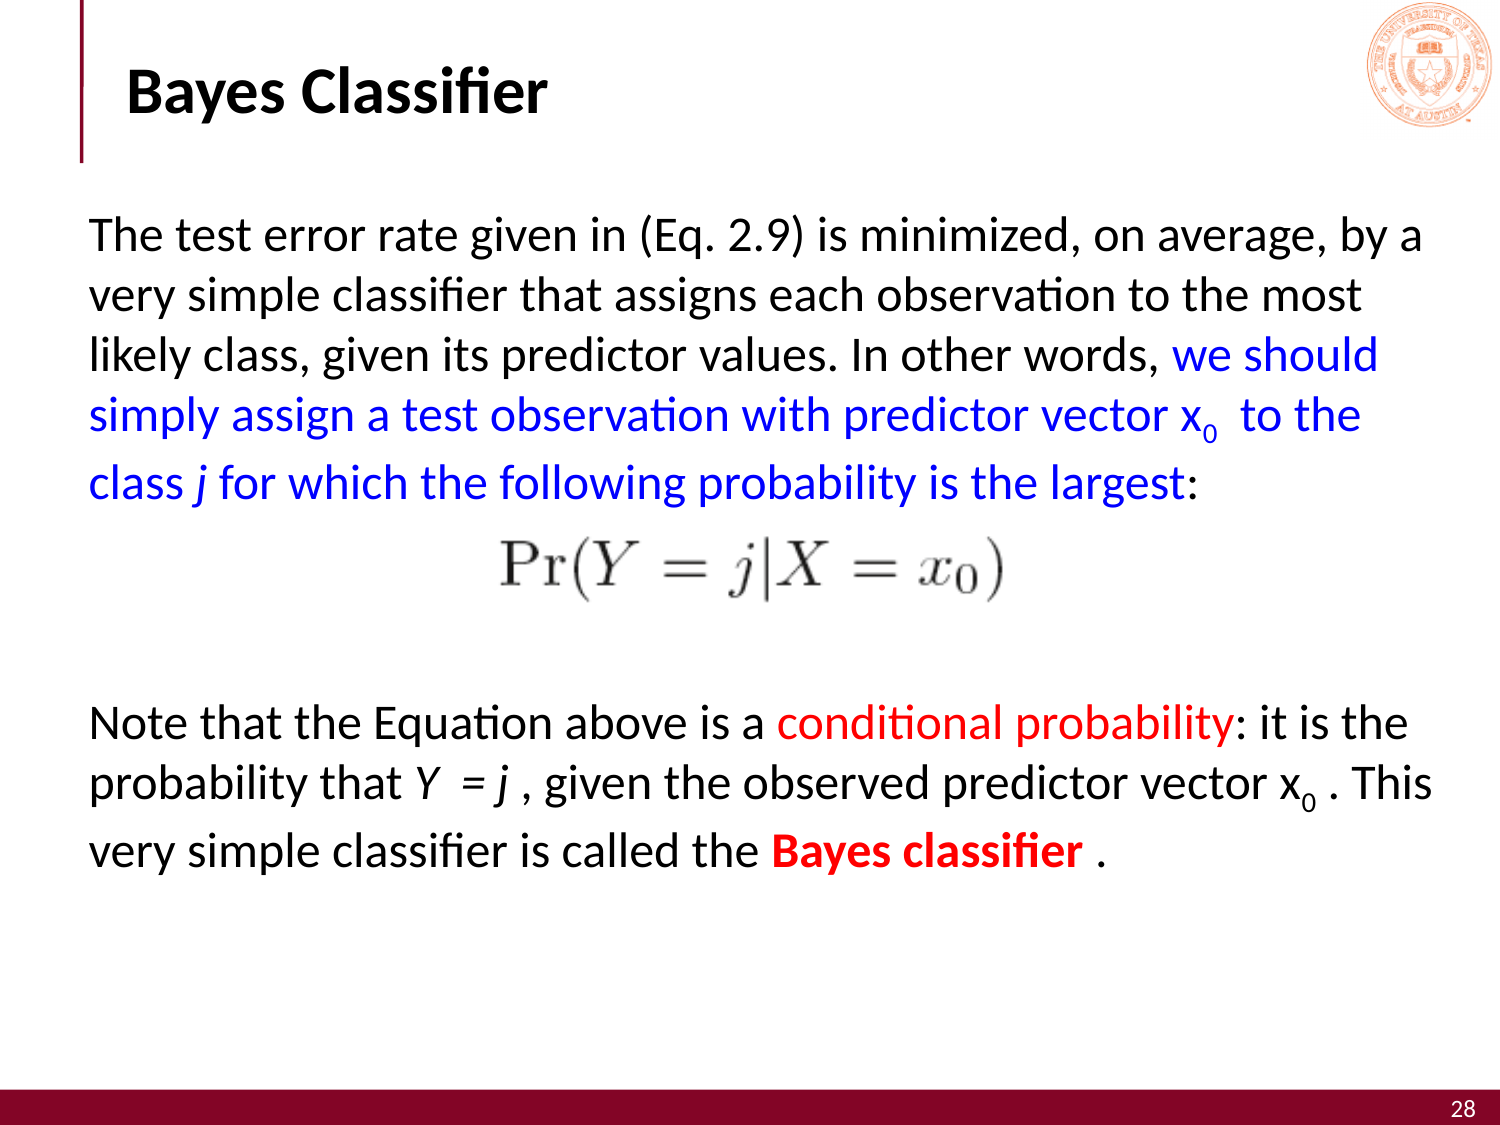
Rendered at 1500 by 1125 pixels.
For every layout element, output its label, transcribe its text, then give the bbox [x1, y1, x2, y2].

slide_number 28 [1141, 1077, 1492, 1125]
title Bayes Classifier [111, 45, 1373, 129]
text_box The test error rate given in (Eq. 2.9) is minimized, on average, by a very simple classifier that assigns each observation to the most likely class, given its predictor values. In other words, we should simply assign a test observation with predictor vector x0 to the class j for which the following probability is the largest: Note that the Equation above is a conditional probability: it is the probability that Y = j , given the observed predictor vector x0 . This very simple classifier is called the Bayes classifier . [73, 193, 1467, 886]
picture [1360, 0, 1498, 140]
picture [487, 510, 1011, 613]
